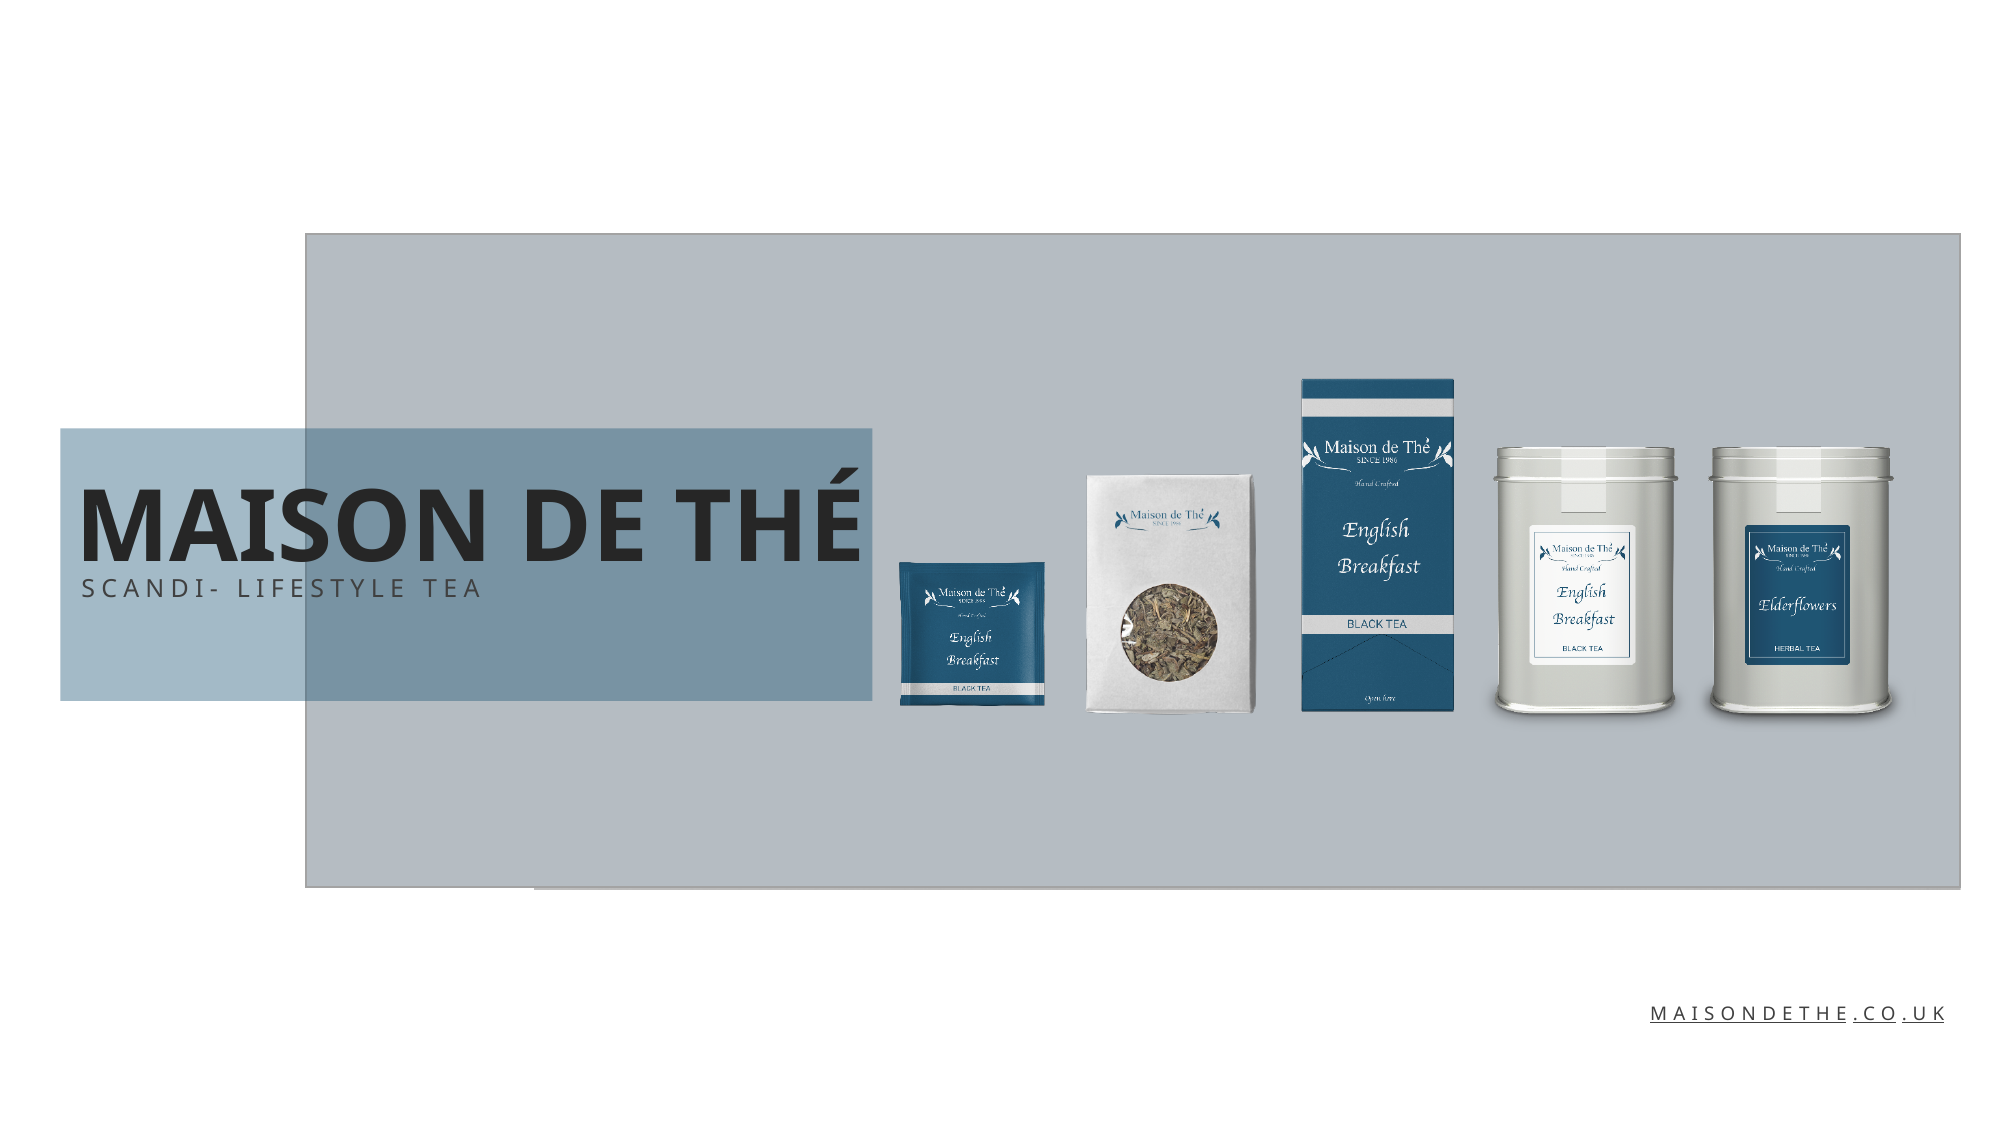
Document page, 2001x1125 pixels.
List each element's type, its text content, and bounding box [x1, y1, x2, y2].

text_box MAISONDETHE.CO.UK [1635, 993, 1960, 1031]
text_box SCANDI- LIFESTYLE TEA [66, 564, 307, 610]
text_box [59, 427, 307, 702]
text_box MAISON DE THÉ [60, 454, 307, 830]
picture [307, 235, 1961, 890]
